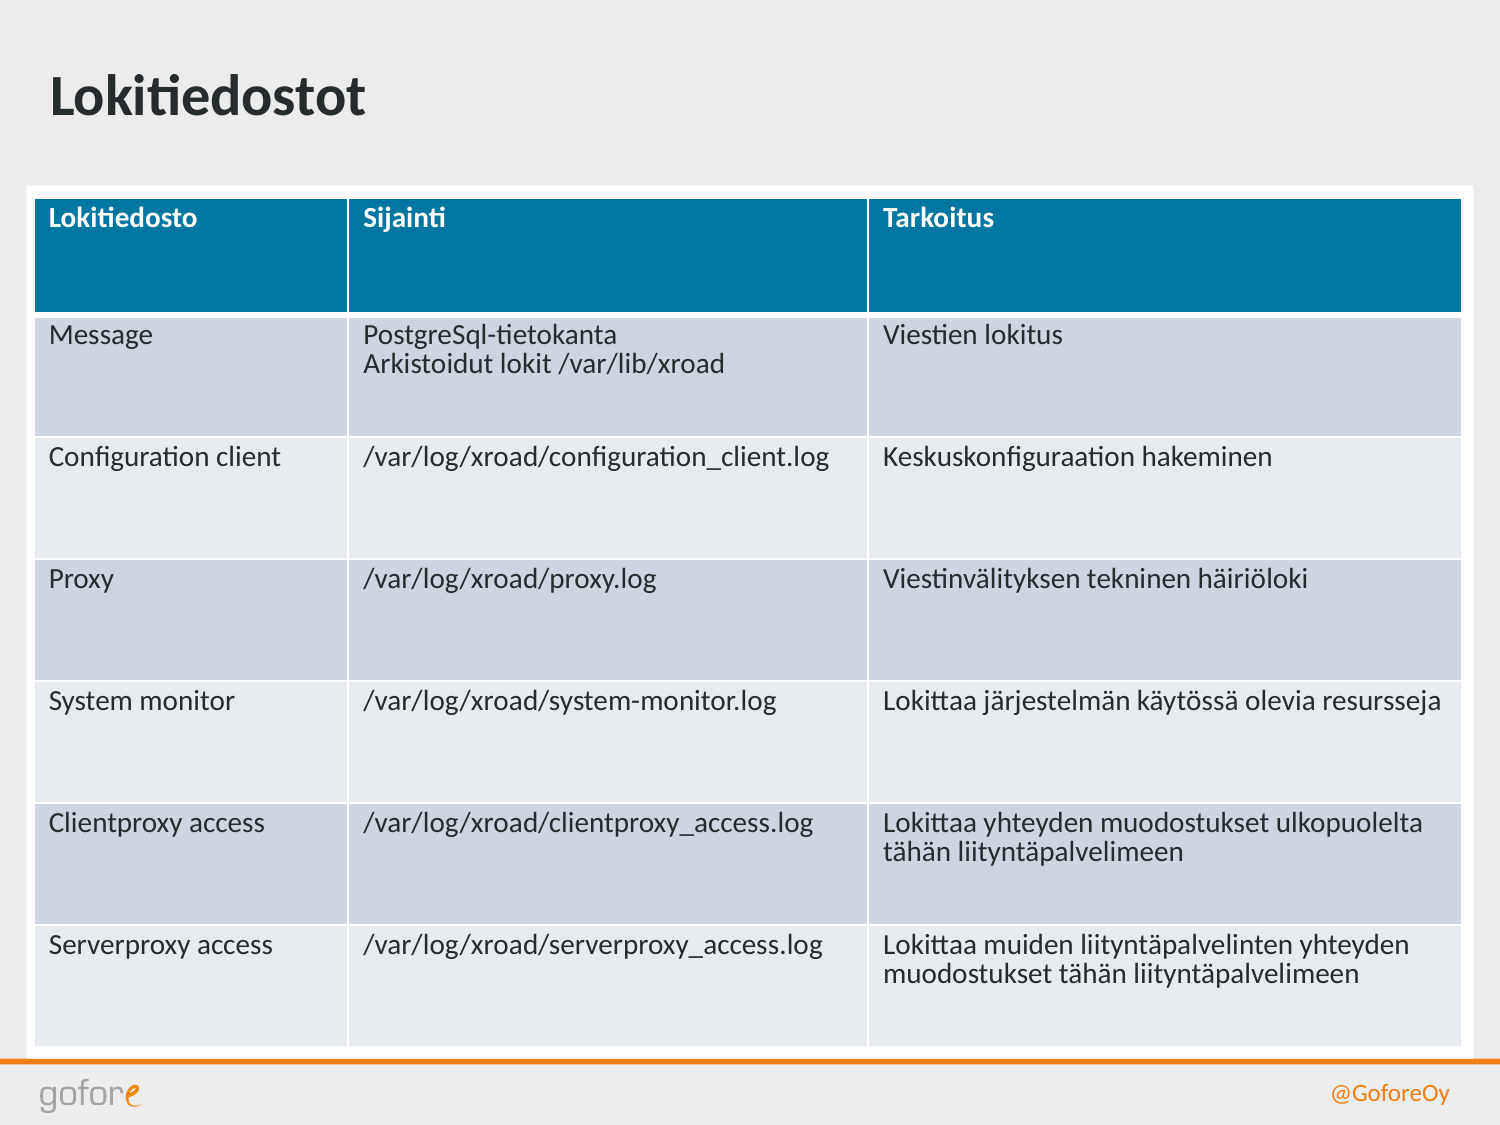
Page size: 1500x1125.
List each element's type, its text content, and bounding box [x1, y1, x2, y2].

table_cell Message [35, 318, 347, 436]
table_cell /var/log/xroad/configuration_client.log [349, 438, 867, 558]
table_cell /var/log/xroad/system-monitor.log [349, 682, 867, 802]
table_cell Lokittaa järjestelmän käytössä olevia resursseja [869, 682, 1461, 802]
table_cell System monitor [35, 682, 347, 802]
table_header Lokitiedosto [35, 199, 347, 312]
footer @GoforeOy [738, 1058, 1471, 1125]
table_cell Lokittaa yhteyden muodostukset ulkopuolelta tähän liityntäpalvelimeen [869, 804, 1461, 924]
table_cell /var/log/xroad/clientproxy_access.log [349, 804, 867, 924]
table_cell Viestinvälityksen tekninen häiriöloki [869, 560, 1461, 680]
title Lokitiedostot [37, 0, 1463, 185]
table_cell Keskuskonfiguraation hakeminen [869, 438, 1461, 558]
table_cell Configuration client [35, 438, 347, 558]
table_header Sijainti [349, 199, 867, 312]
table_cell Lokittaa muiden liityntäpalvelinten yhteyden muodostukset tähän liityntäpalvelimeen [869, 926, 1461, 1046]
table_cell Serverproxy access [35, 926, 347, 1046]
table_cell Viestien lokitus [869, 318, 1461, 436]
table_cell Proxy [35, 560, 347, 680]
table_header Tarkoitus [869, 199, 1461, 312]
table_cell /var/log/xroad/serverproxy_access.log [349, 926, 867, 1046]
table_cell Clientproxy access [35, 804, 347, 924]
table_cell PostgreSql-tietokanta Arkistoidut lokit /var/lib/xroad [349, 318, 867, 436]
table_cell /var/log/xroad/proxy.log [349, 560, 867, 680]
